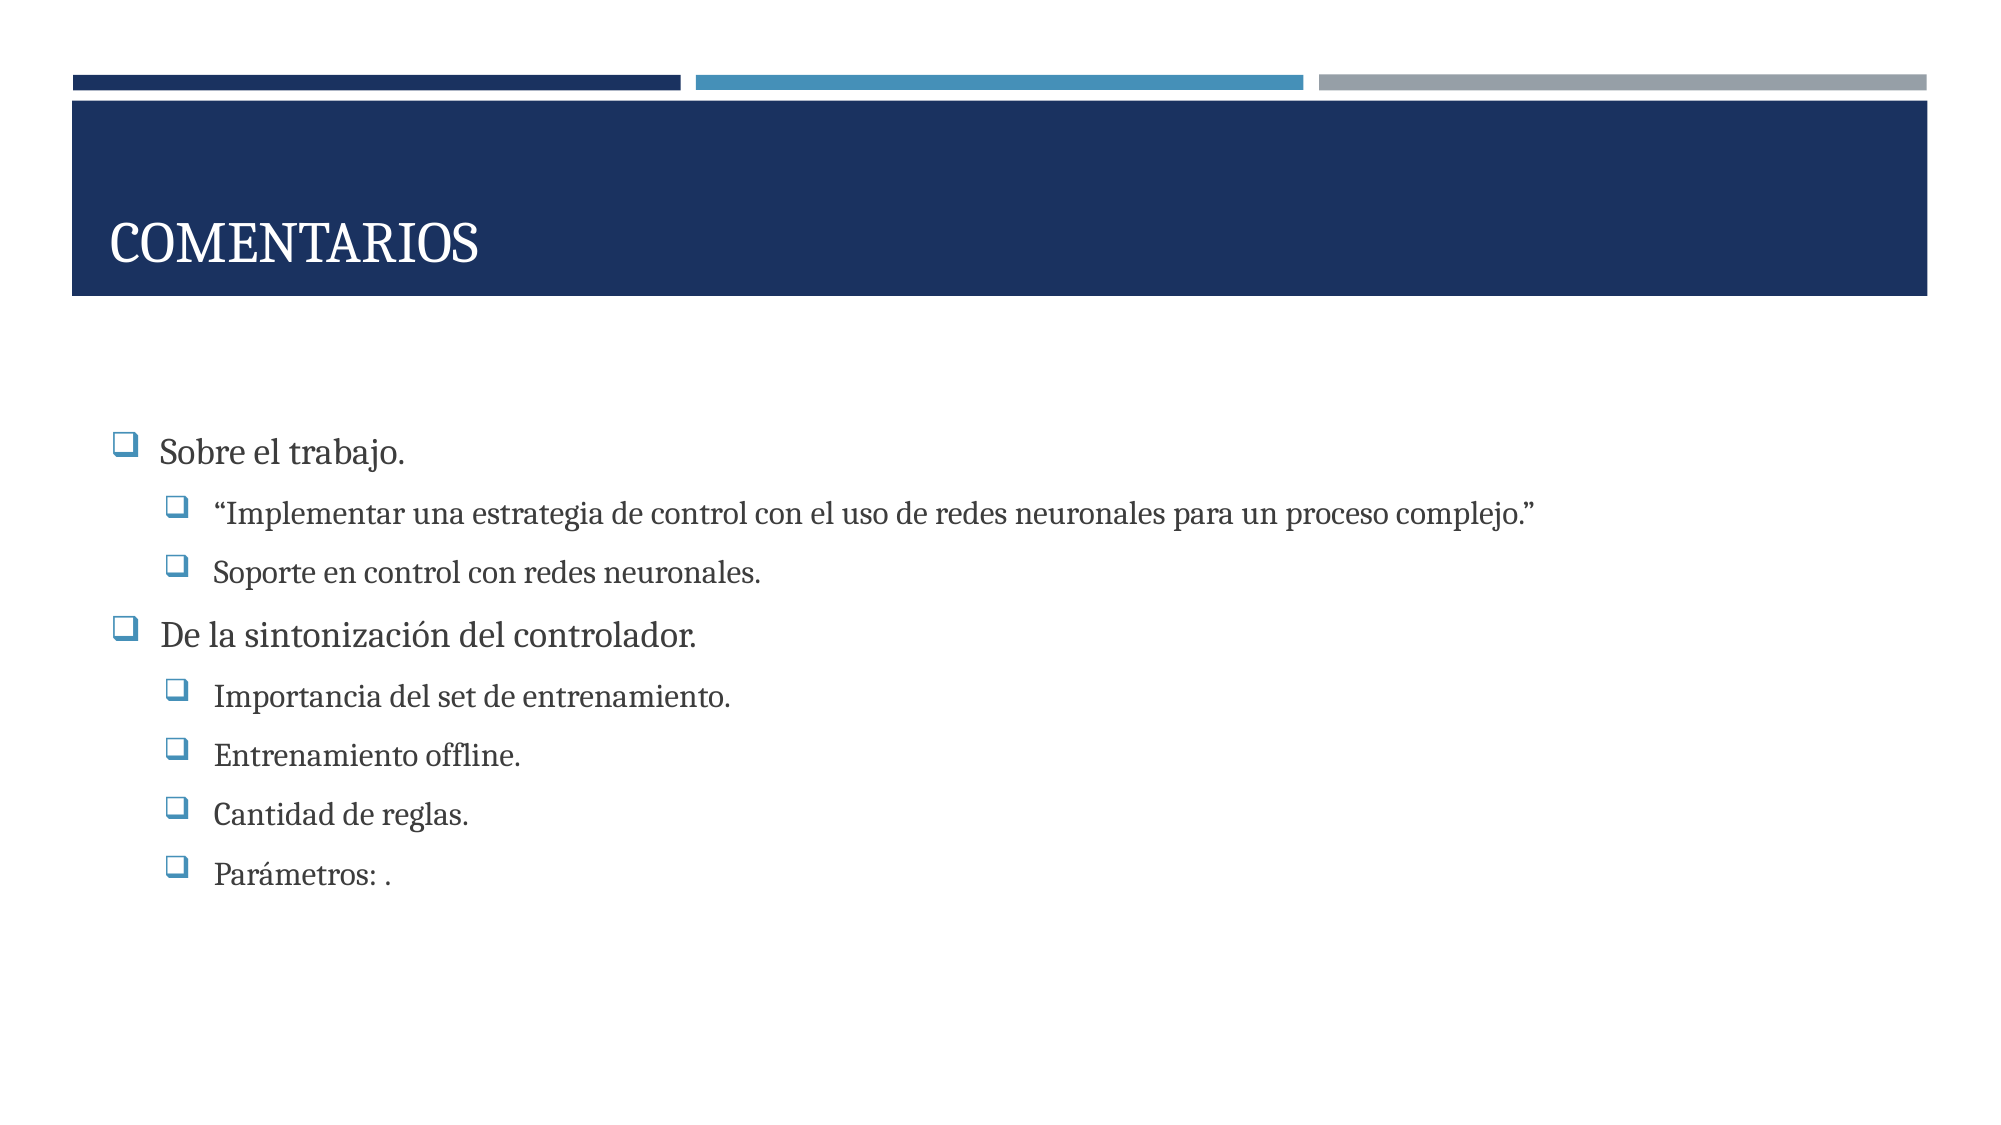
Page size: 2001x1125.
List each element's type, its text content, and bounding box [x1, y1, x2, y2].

title Comentarios [95, 115, 1905, 282]
